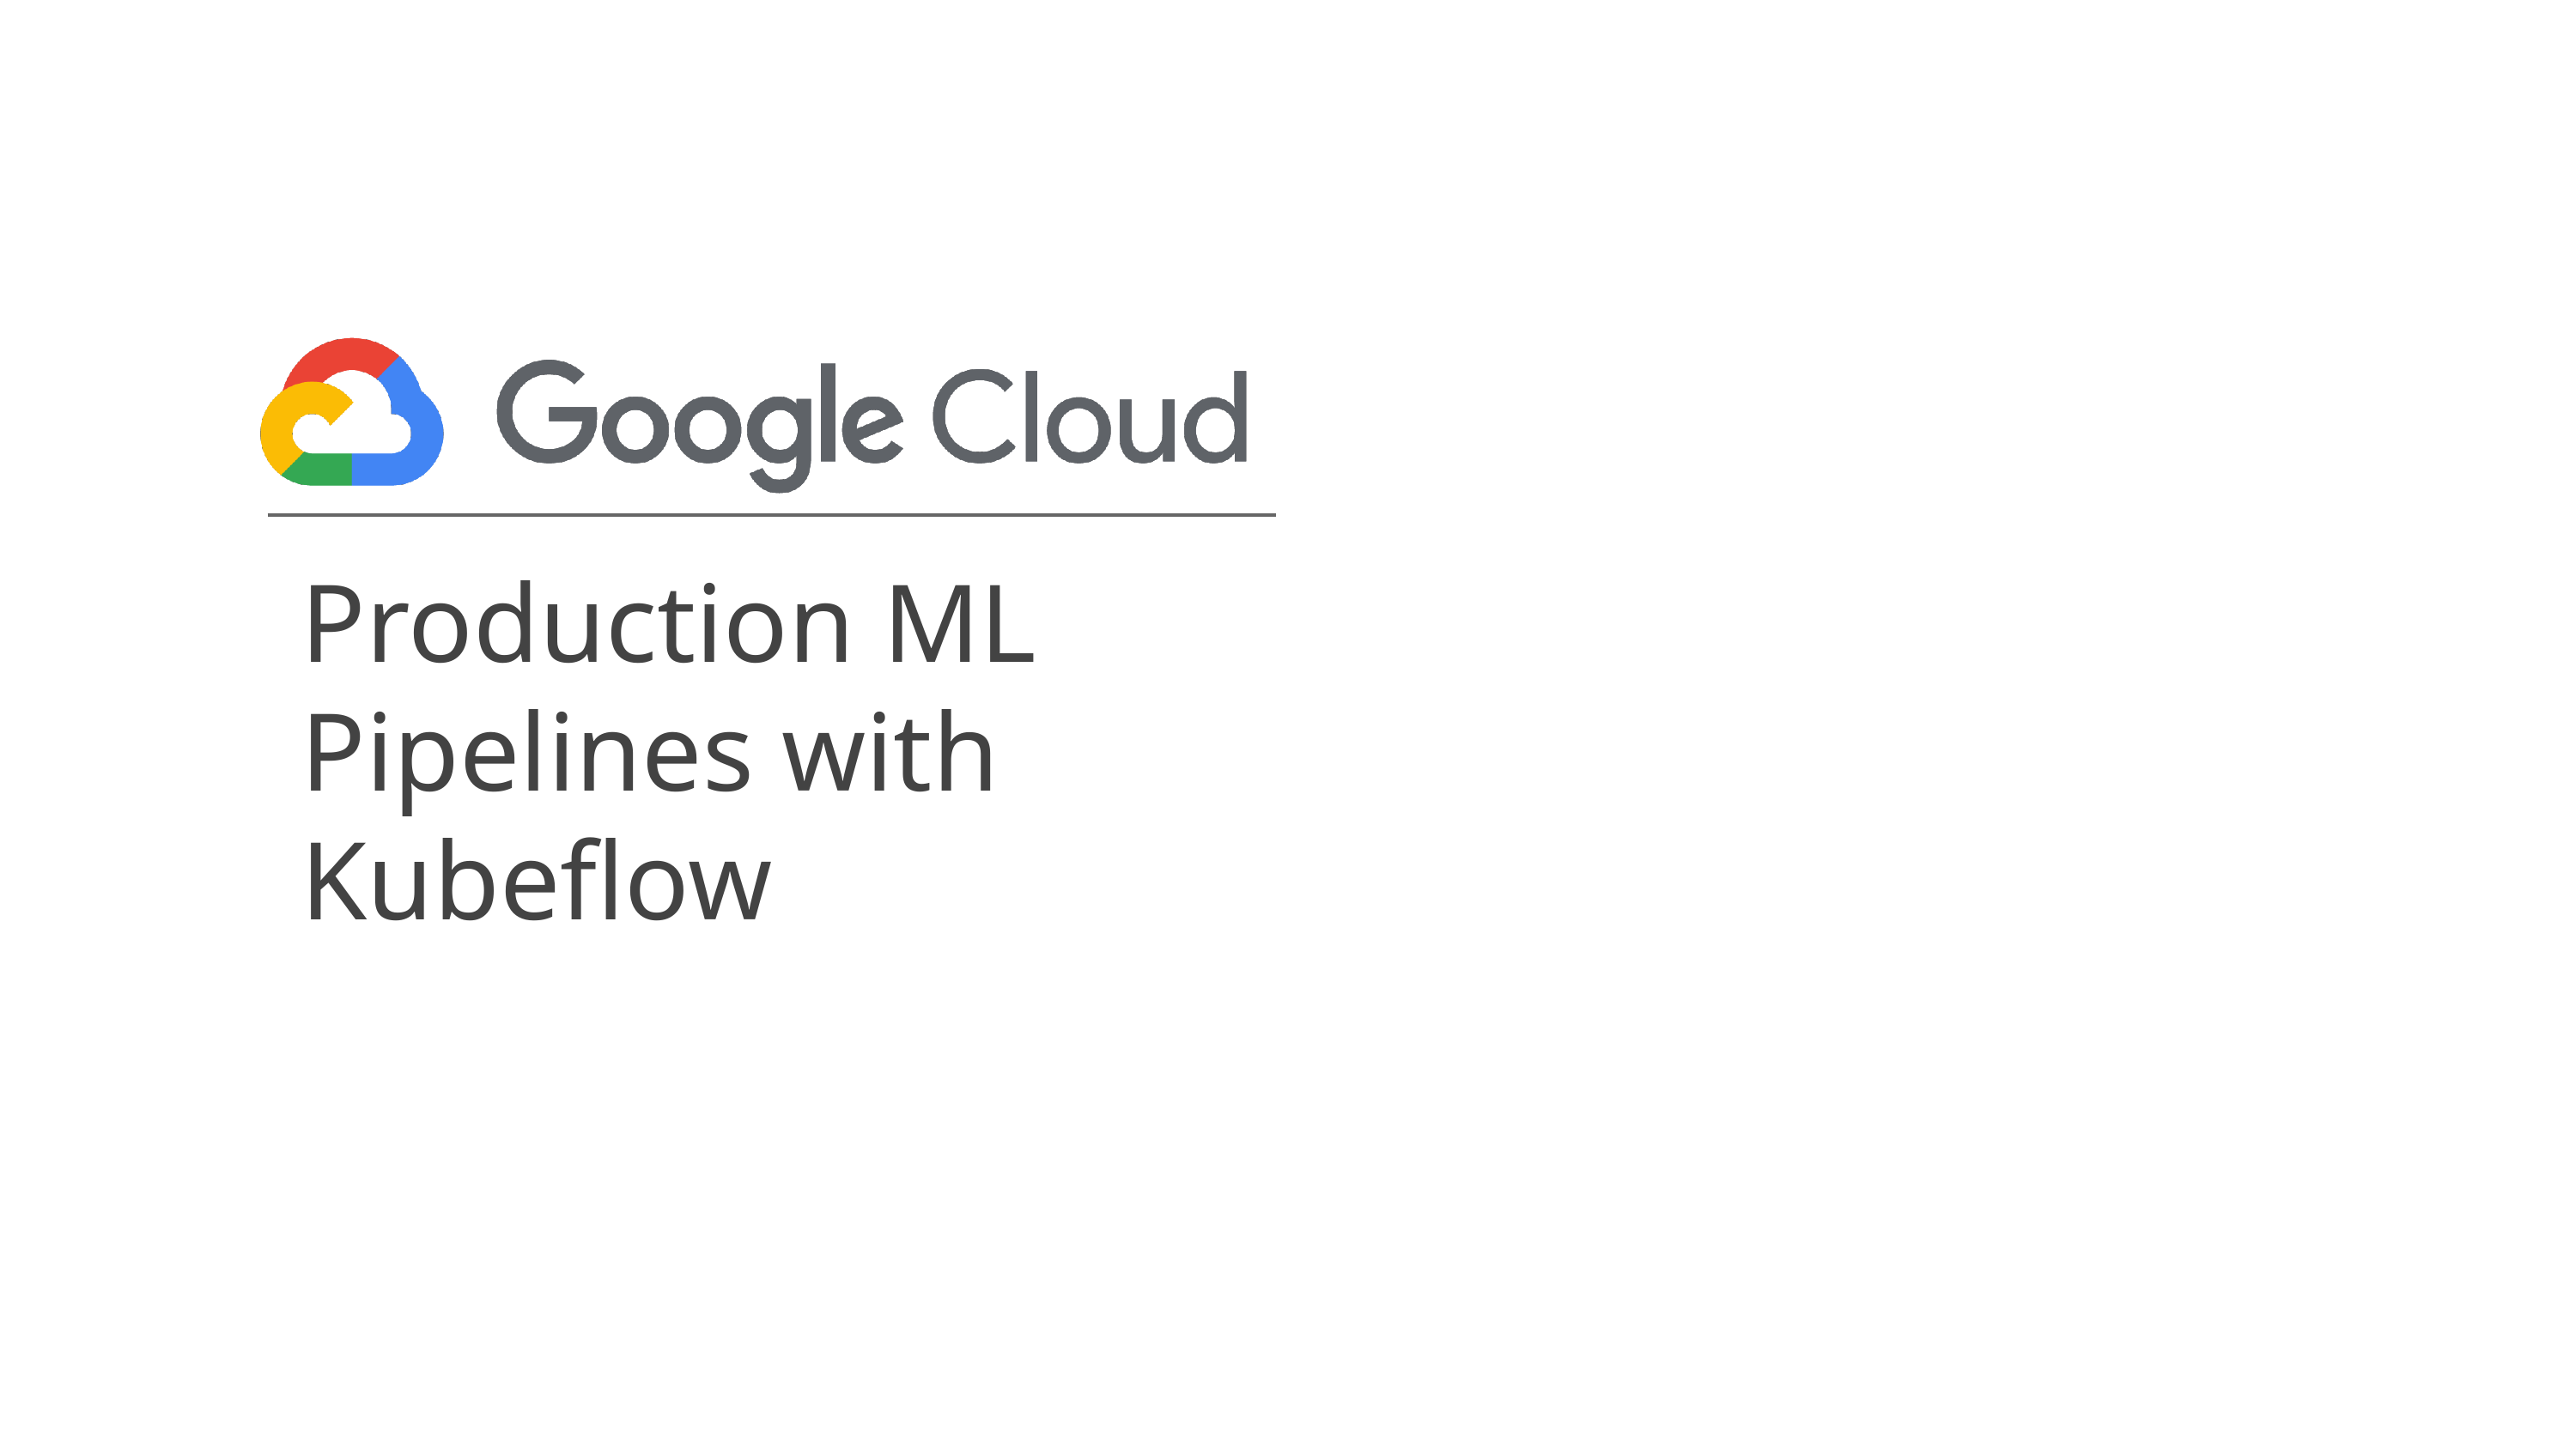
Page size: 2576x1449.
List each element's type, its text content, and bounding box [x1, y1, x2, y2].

picture [139, 257, 1363, 570]
text_box Production ML Pipelines with Kubeflow [275, 577, 1227, 841]
